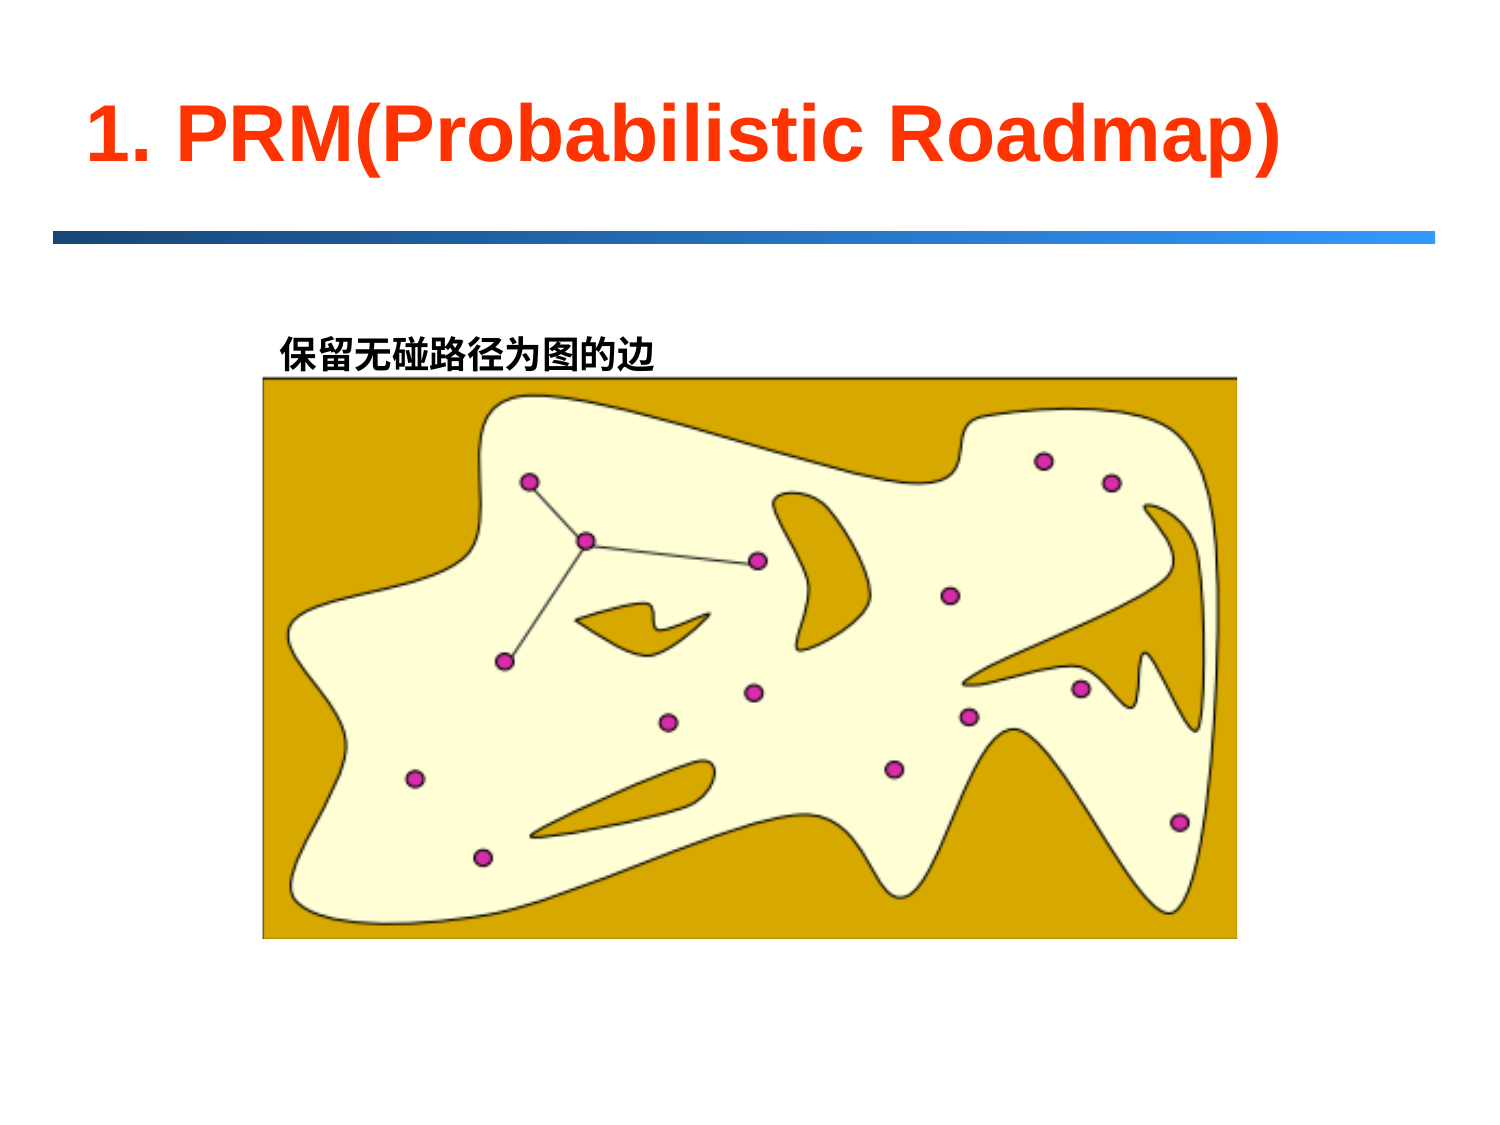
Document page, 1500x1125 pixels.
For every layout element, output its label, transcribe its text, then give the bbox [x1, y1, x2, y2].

picture [262, 376, 1238, 939]
text_box 保留无碰路径为图的边 [264, 323, 670, 374]
title 1. PRM(Probabilistic Roadmap) [70, 34, 1421, 223]
